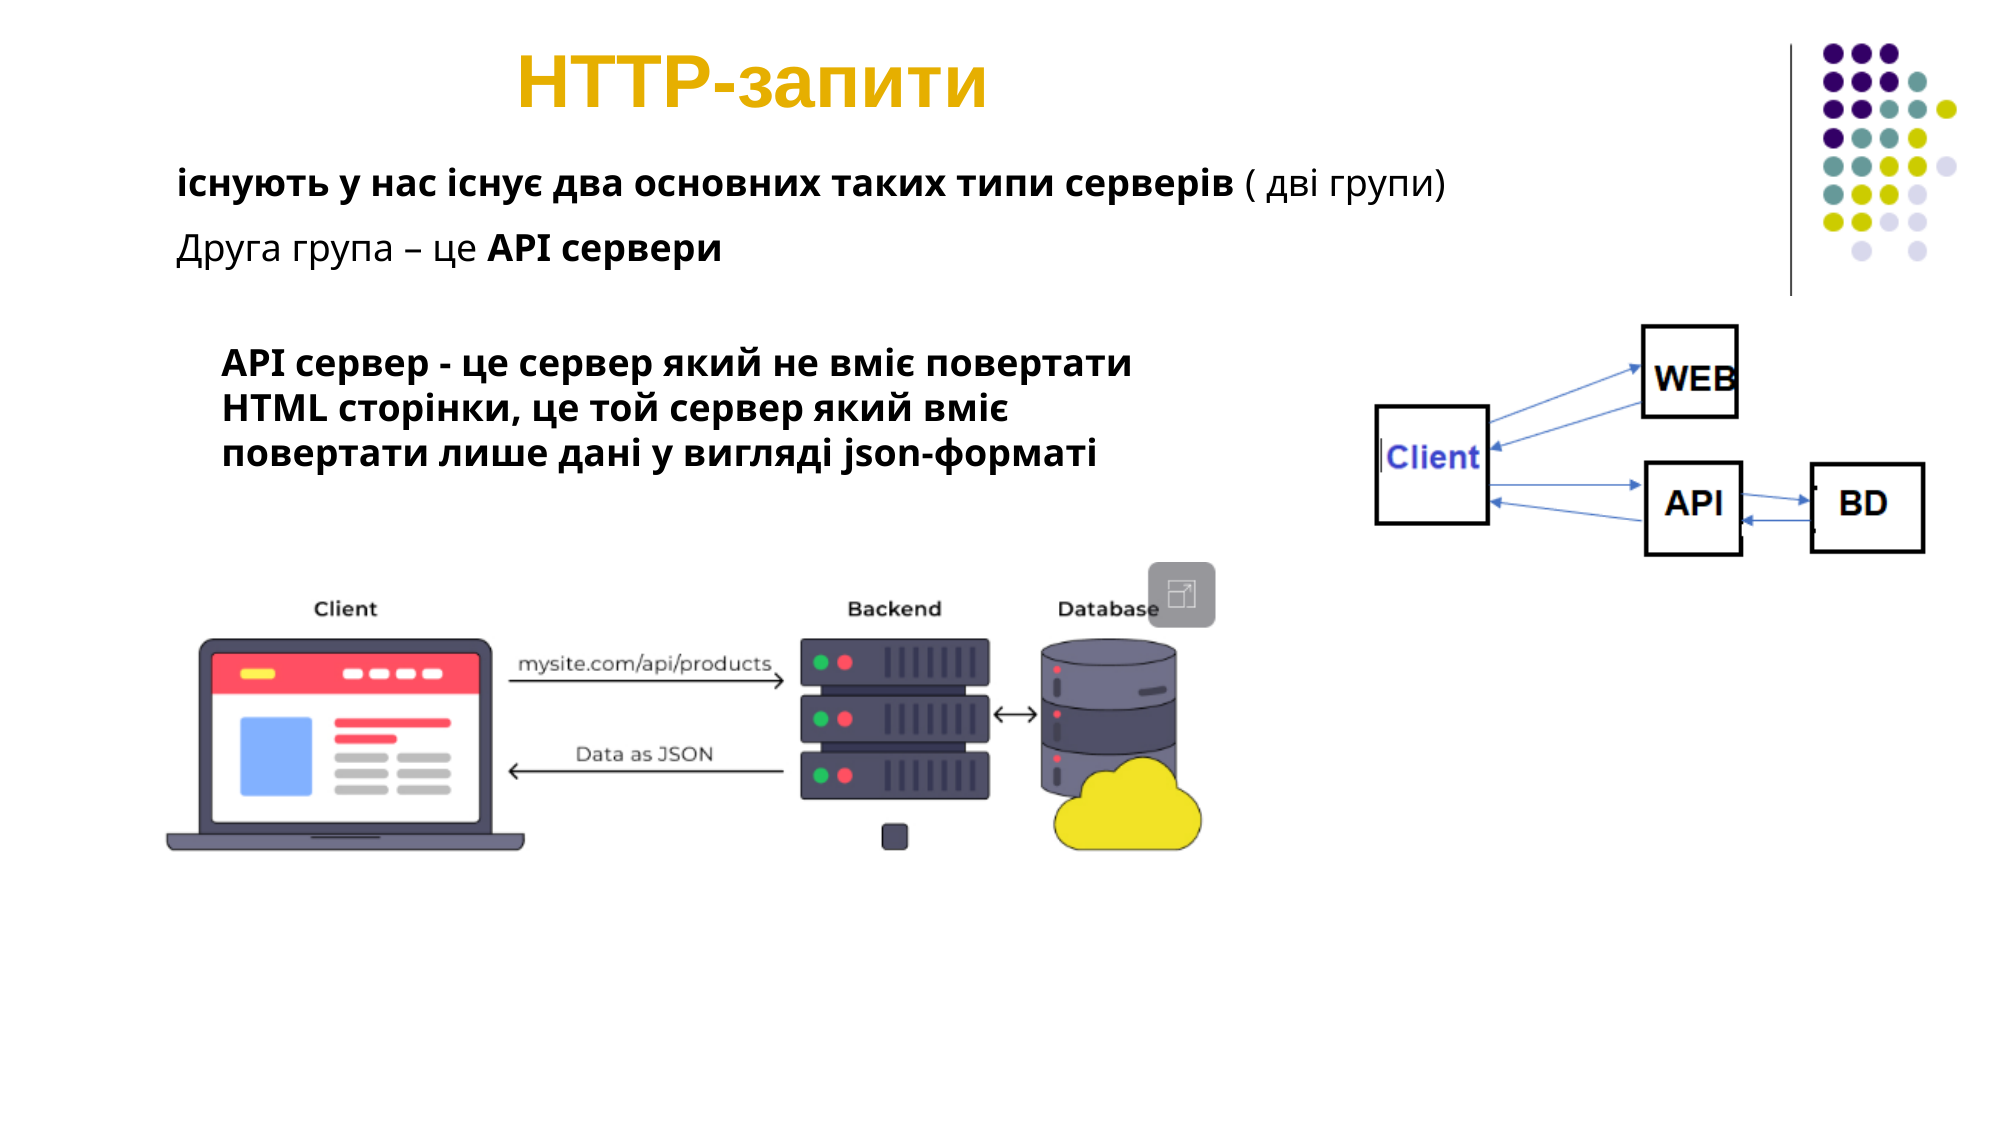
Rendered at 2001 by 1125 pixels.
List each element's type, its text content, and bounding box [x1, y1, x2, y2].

text_box API сервер - це сервер який не вміє повертати HTML сторінки, це той сервер який вміє повертати лише дані у вигляді json-форматі [206, 331, 1212, 482]
text_box HTTP-запити [501, 25, 1709, 131]
text_box існують у нас існує два основних таких типи серверів ( дві групи) Друга група – це API сервери [161, 148, 1554, 277]
picture [1767, 25, 1968, 296]
picture [1357, 314, 1933, 563]
picture [124, 562, 1277, 898]
